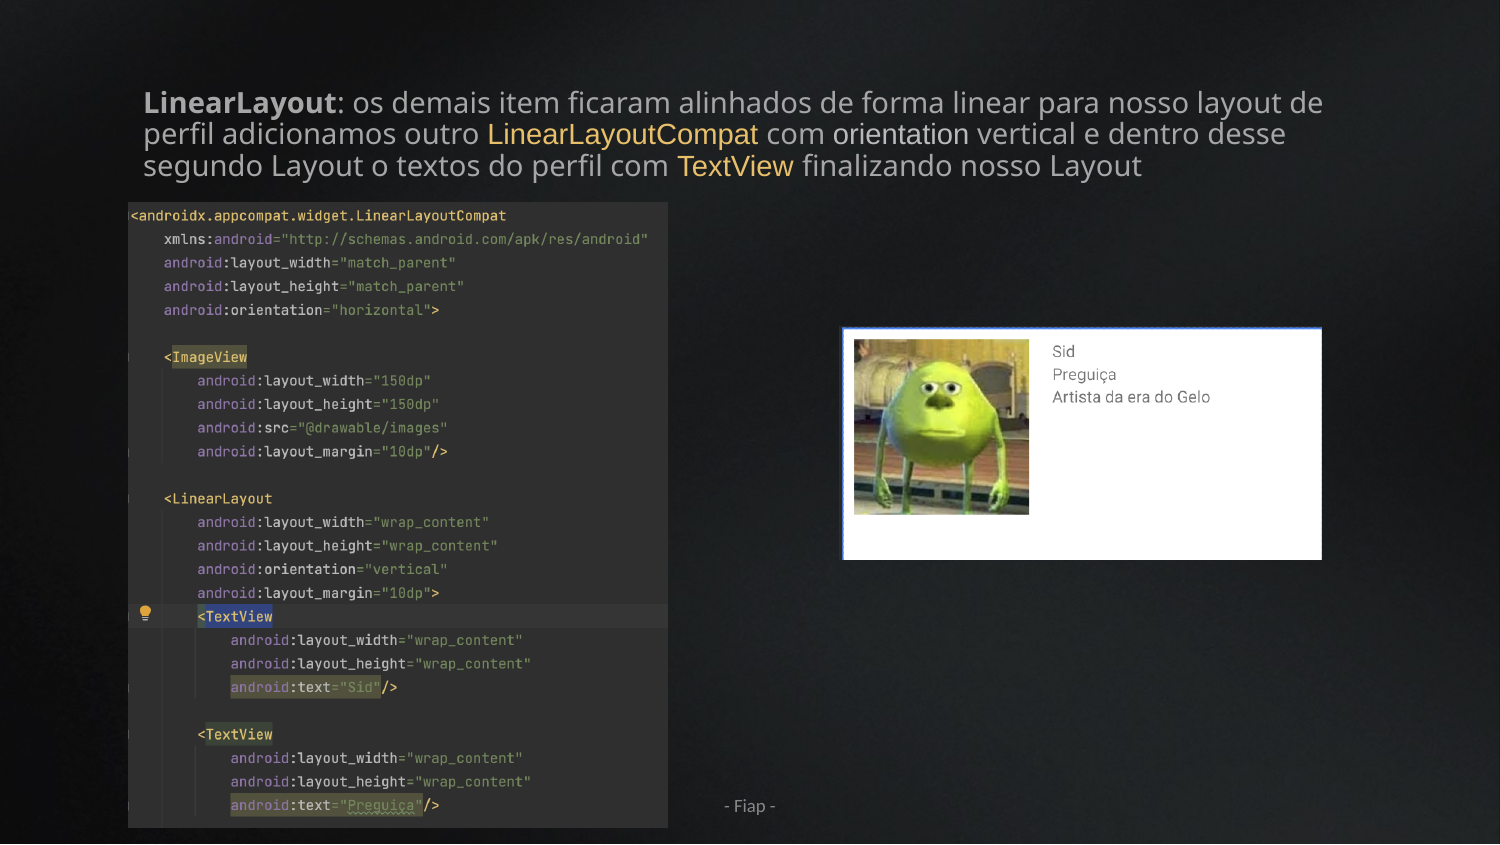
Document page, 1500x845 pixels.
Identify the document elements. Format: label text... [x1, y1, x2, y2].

picture [0, 0, 1500, 844]
footer - Fiap - [671, 782, 1004, 828]
text_box LinearLayout: os demais item ficaram alinhados de forma linear para nosso layout de perfil adicionamos outro LinearLayoutCompat com orientation vertical e dentro desse segundo Layout o textos do perfil com TextView finalizando nosso Layout [128, 80, 1346, 232]
